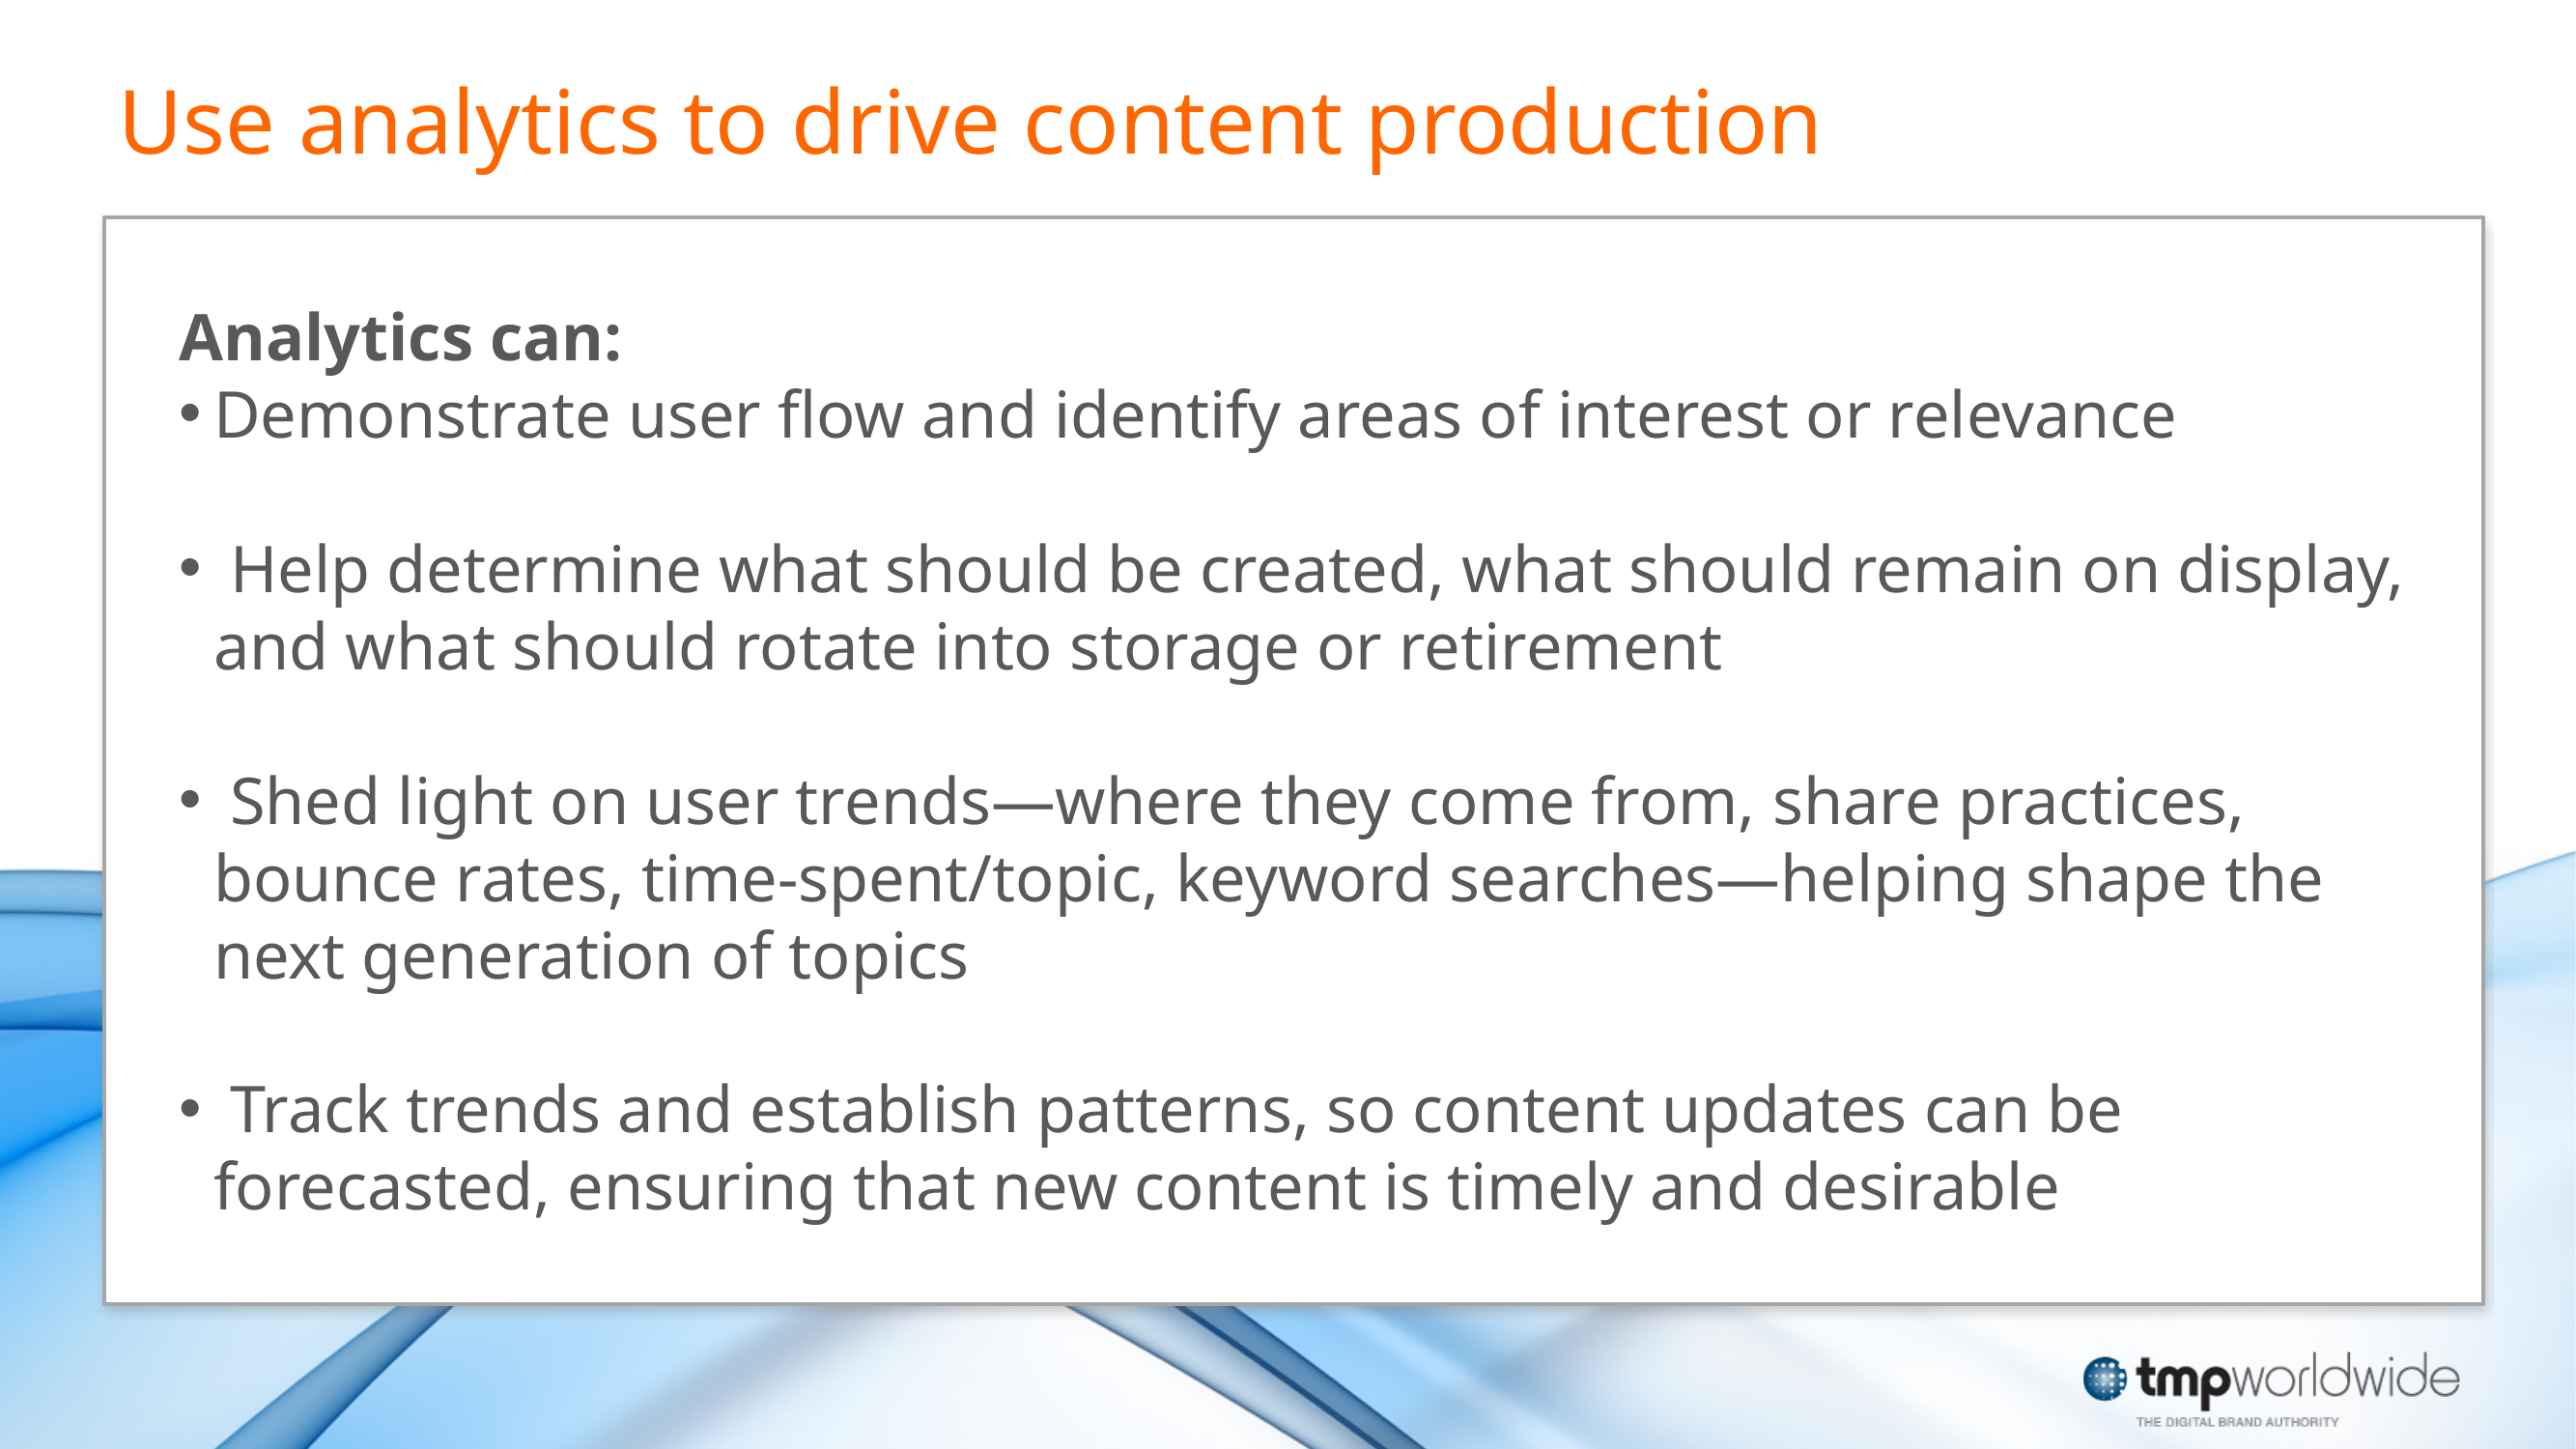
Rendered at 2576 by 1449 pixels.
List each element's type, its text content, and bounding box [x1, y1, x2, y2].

picture [0, 851, 2576, 1449]
text_box Use analytics to drive content production [104, 58, 2423, 217]
text_box Analytics can: Demonstrate user flow and identify areas of interest or relevance Help determine what should be created, what should remain on display, and what should rotate into storage or retirement Shed light on user trends—where they come from, share practices, bounce rates, time-spent/topic, keyword searches—helping shape the next generation of topics Track trends and establish patterns, so content updates can be forecasted, ensuring that new content is timely and desirable [164, 289, 2483, 1308]
text_box [104, 216, 2483, 1304]
